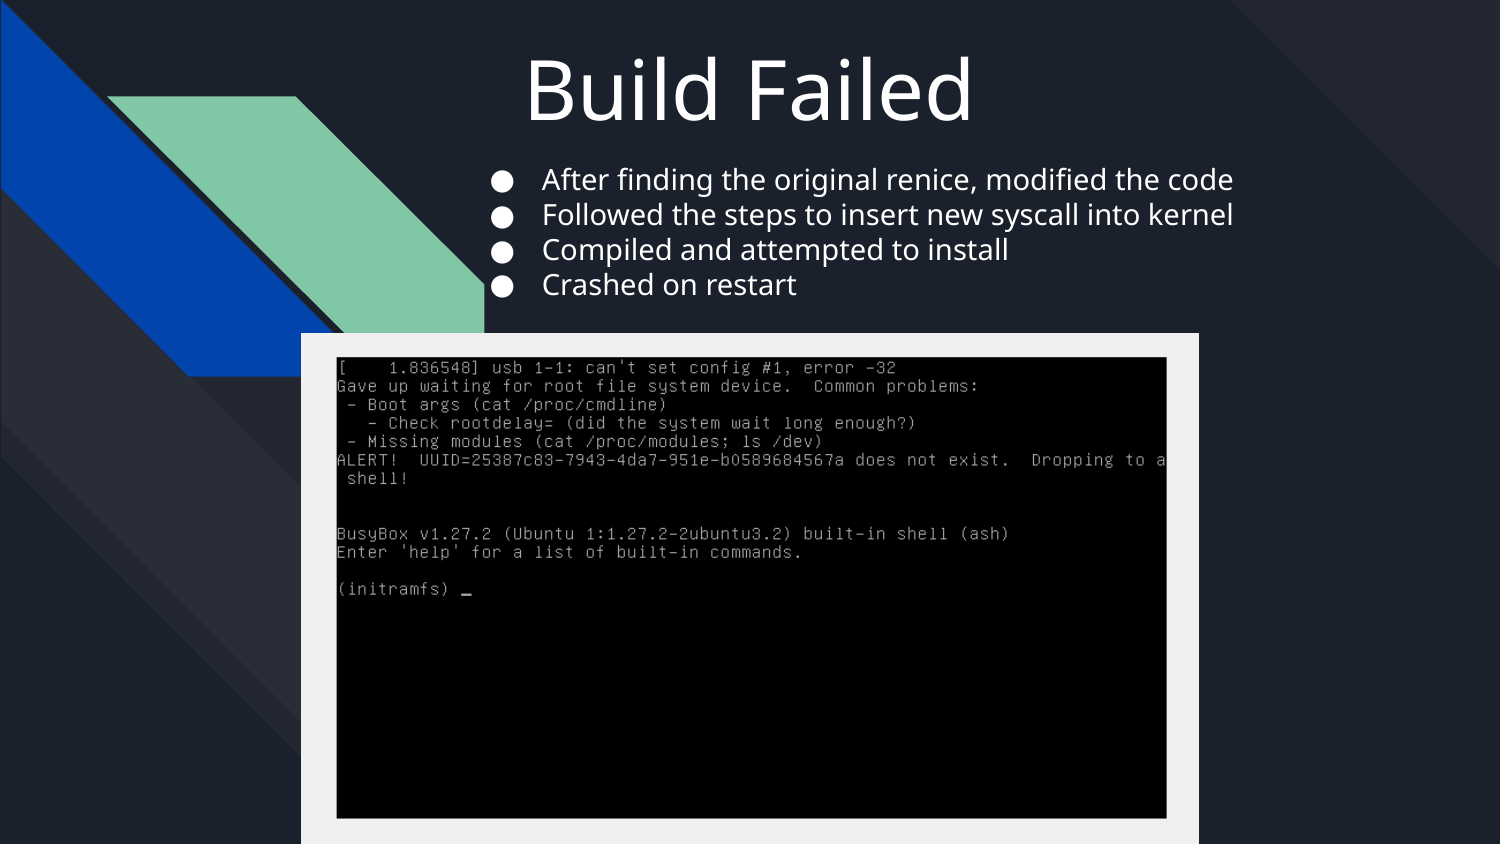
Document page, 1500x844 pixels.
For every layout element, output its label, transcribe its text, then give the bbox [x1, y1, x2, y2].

text_box After finding the original renice, modified the code Followed the steps to insert new syscall into kernel Compiled and attempted to install Crashed on restart [451, 146, 1500, 364]
title Build Failed [51, 22, 1449, 117]
picture [301, 333, 1199, 844]
